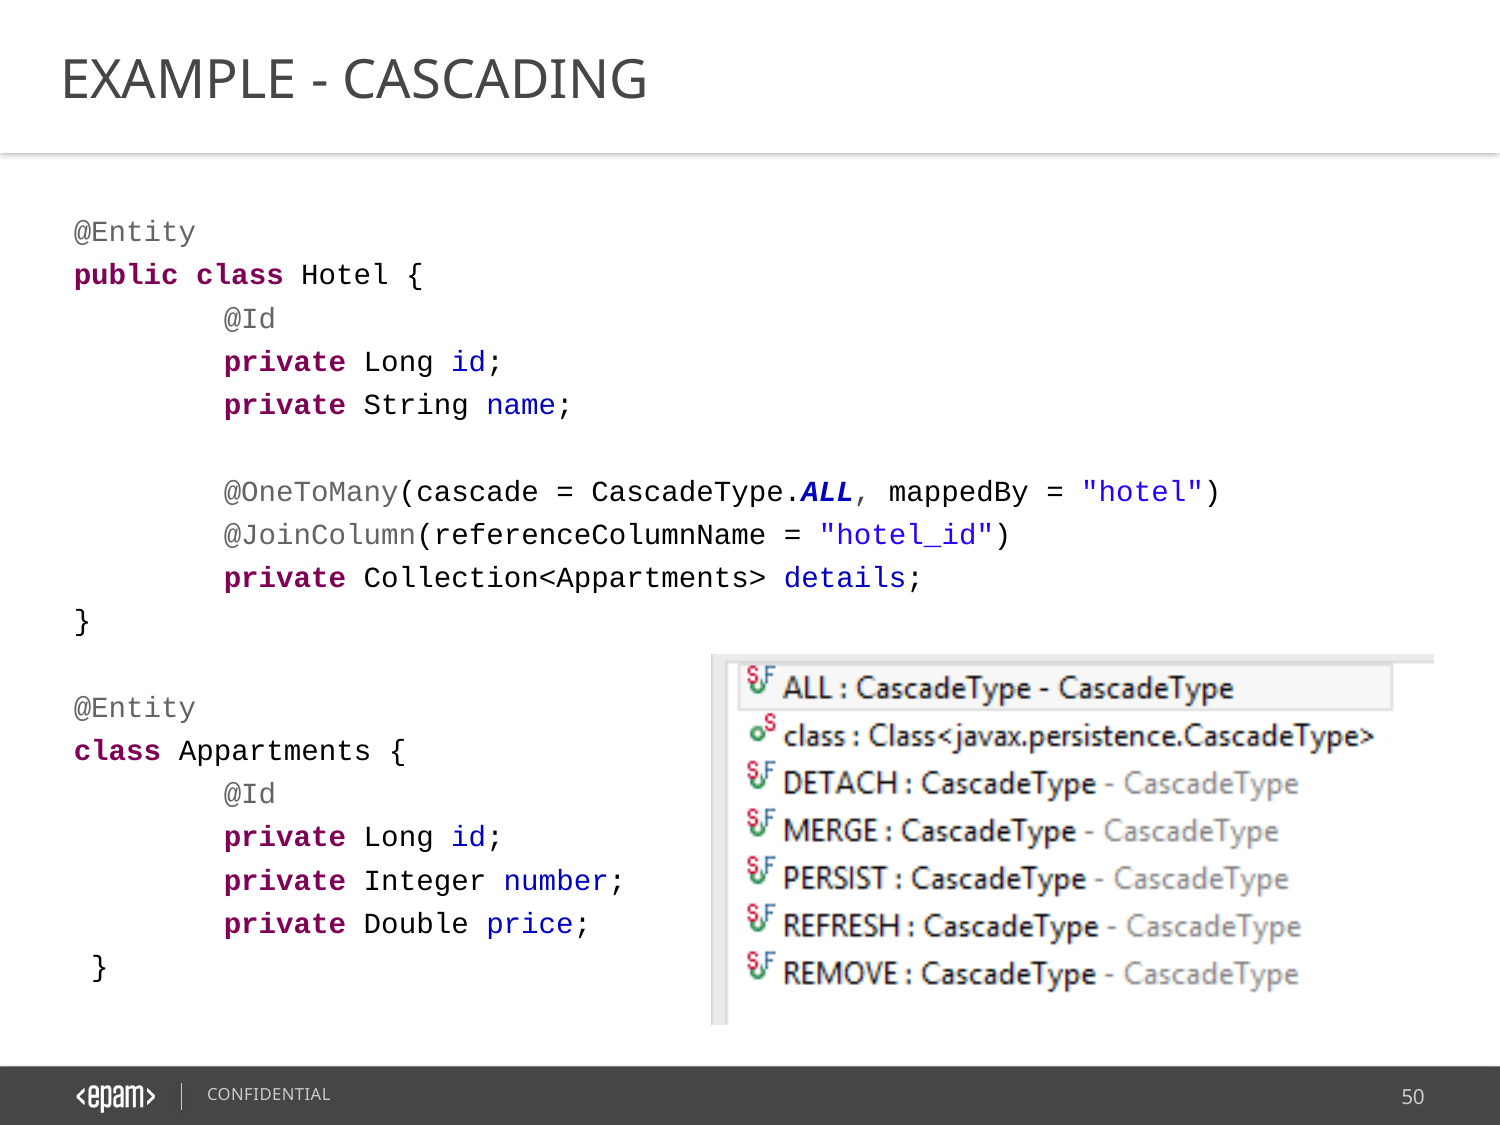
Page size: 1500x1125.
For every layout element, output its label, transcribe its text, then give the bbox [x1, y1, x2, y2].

list EXAMPLE - CASCADING [0, 0, 1500, 153]
text_box @Entity public class Hotel { @Id private Long id; private String name; @OneToMany(cascade = CascadeType.ALL, mappedBy = "hotel") @JoinColumn(referenceColumnName = "hotel_id") private Collection<Appartments> details; } @Entity class Appartments { @Id private Long id; private Integer number; private Double price; } [59, 202, 1434, 1025]
picture [711, 654, 1434, 1025]
picture [76, 1085, 155, 1113]
